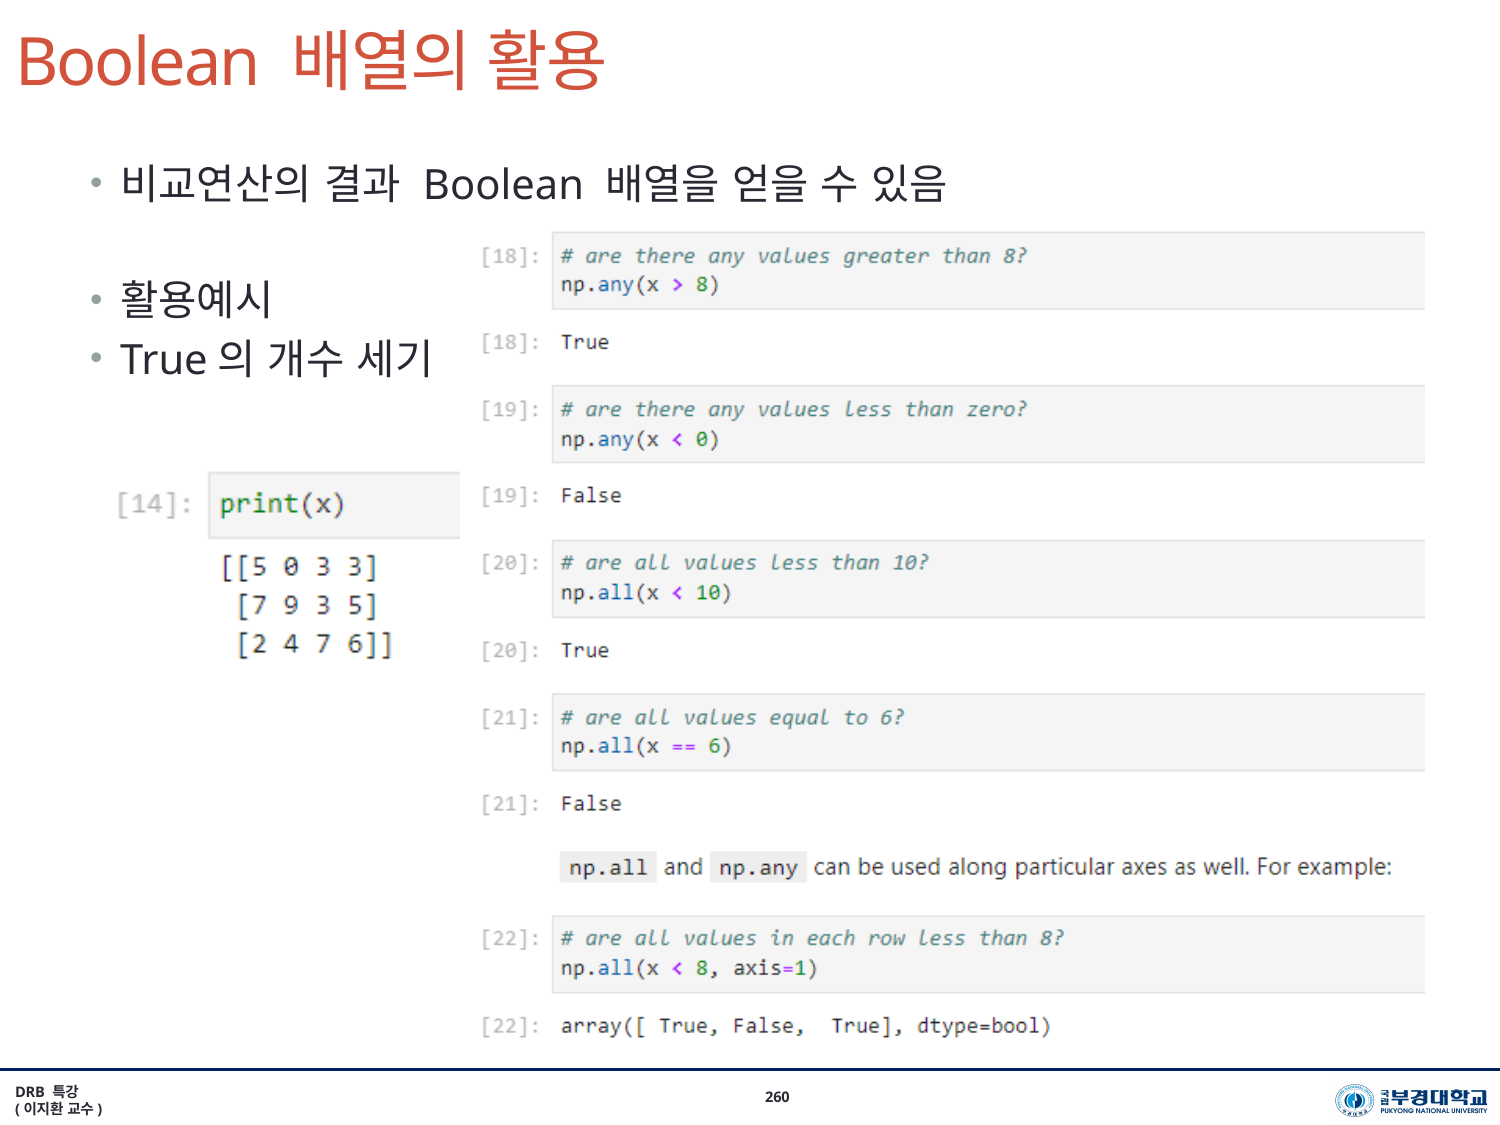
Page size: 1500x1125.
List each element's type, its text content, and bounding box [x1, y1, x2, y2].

slide_number DRB 특강 (이지환 교수) [0, 1082, 303, 1118]
title Boolean 배열의 활용 [0, 1, 1500, 116]
list 비교연산의 결과 Boolean 배열을 얻을 수 있음 활용예시 True의 개수 세기 [75, 149, 1425, 1033]
picture [87, 210, 1426, 1058]
picture [1330, 1079, 1495, 1121]
